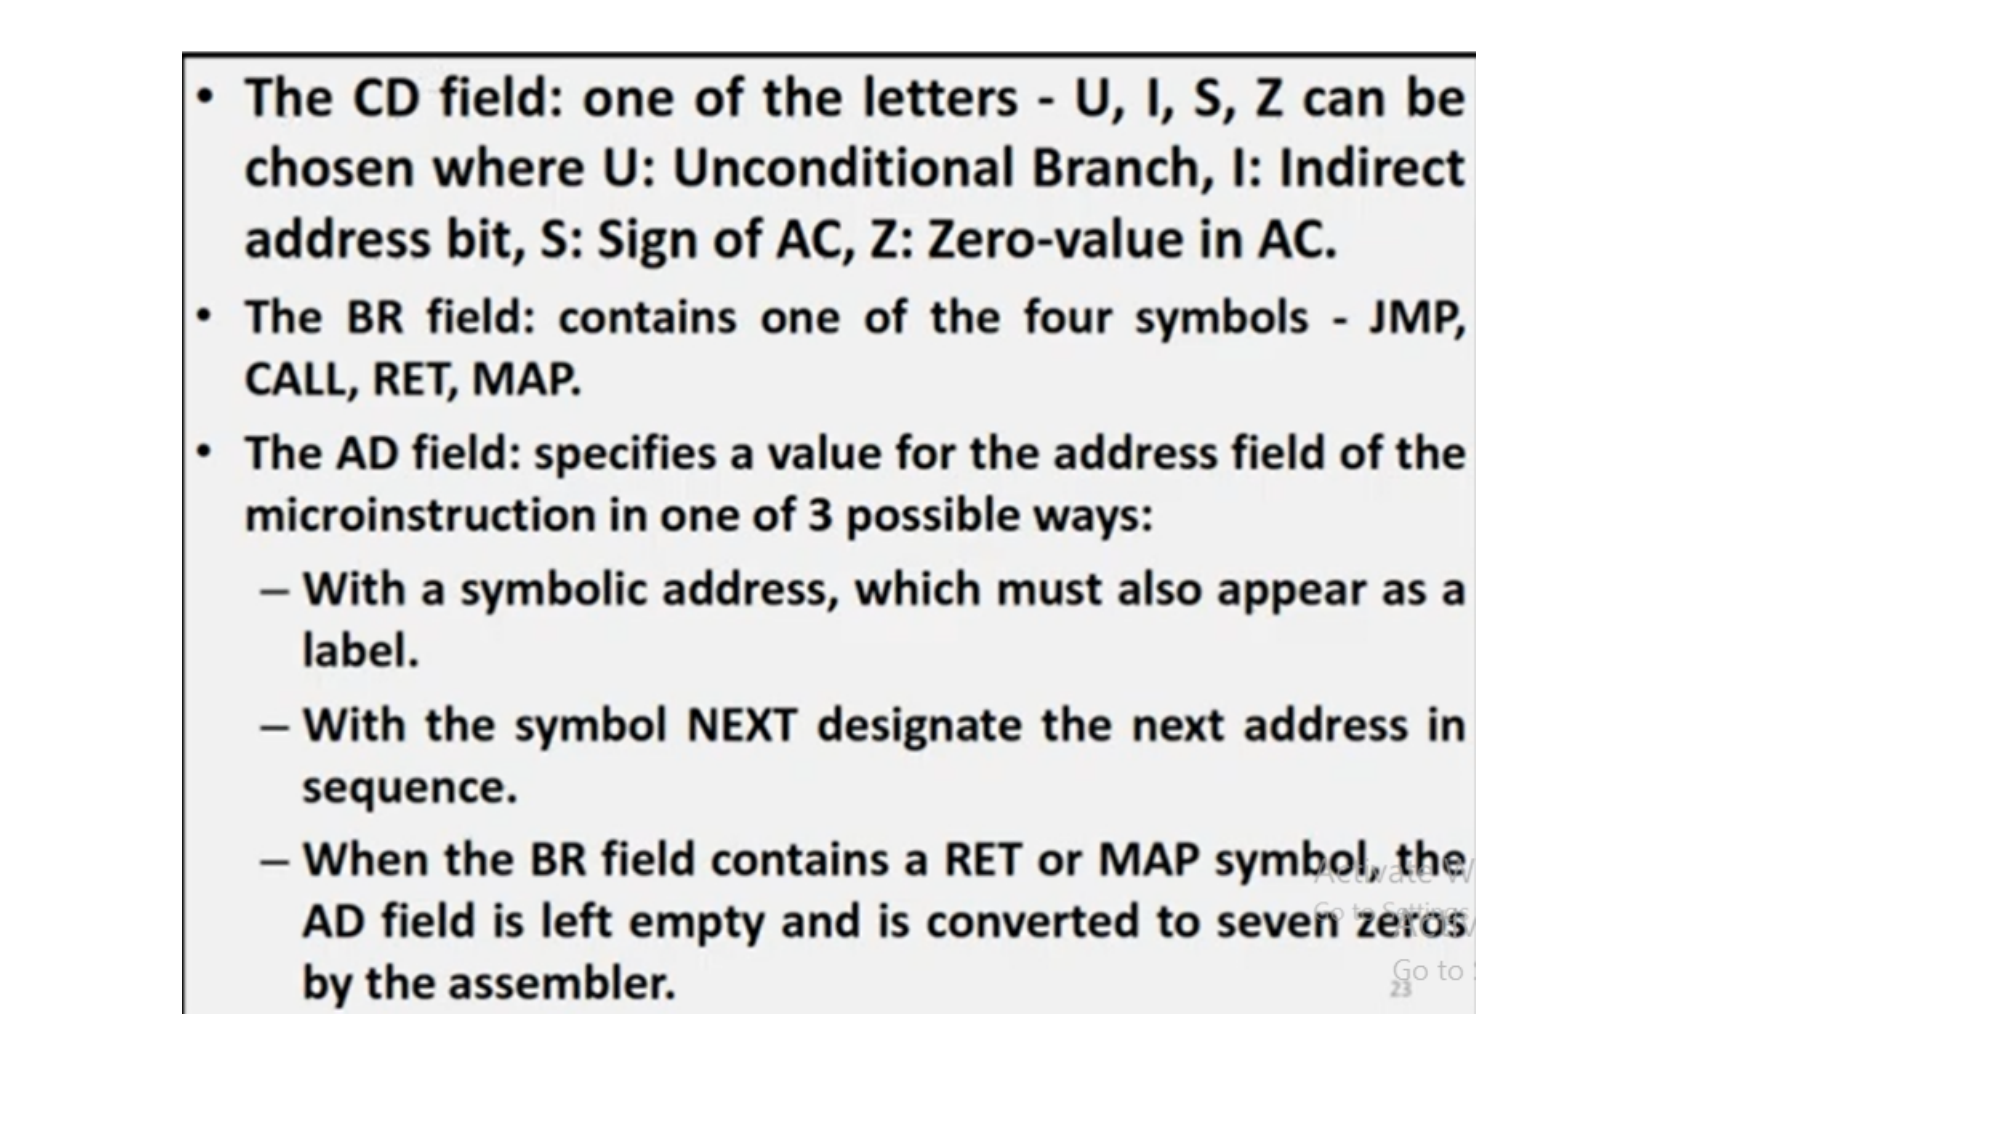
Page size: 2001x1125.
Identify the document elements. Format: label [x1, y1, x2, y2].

list [182, 51, 1476, 1014]
